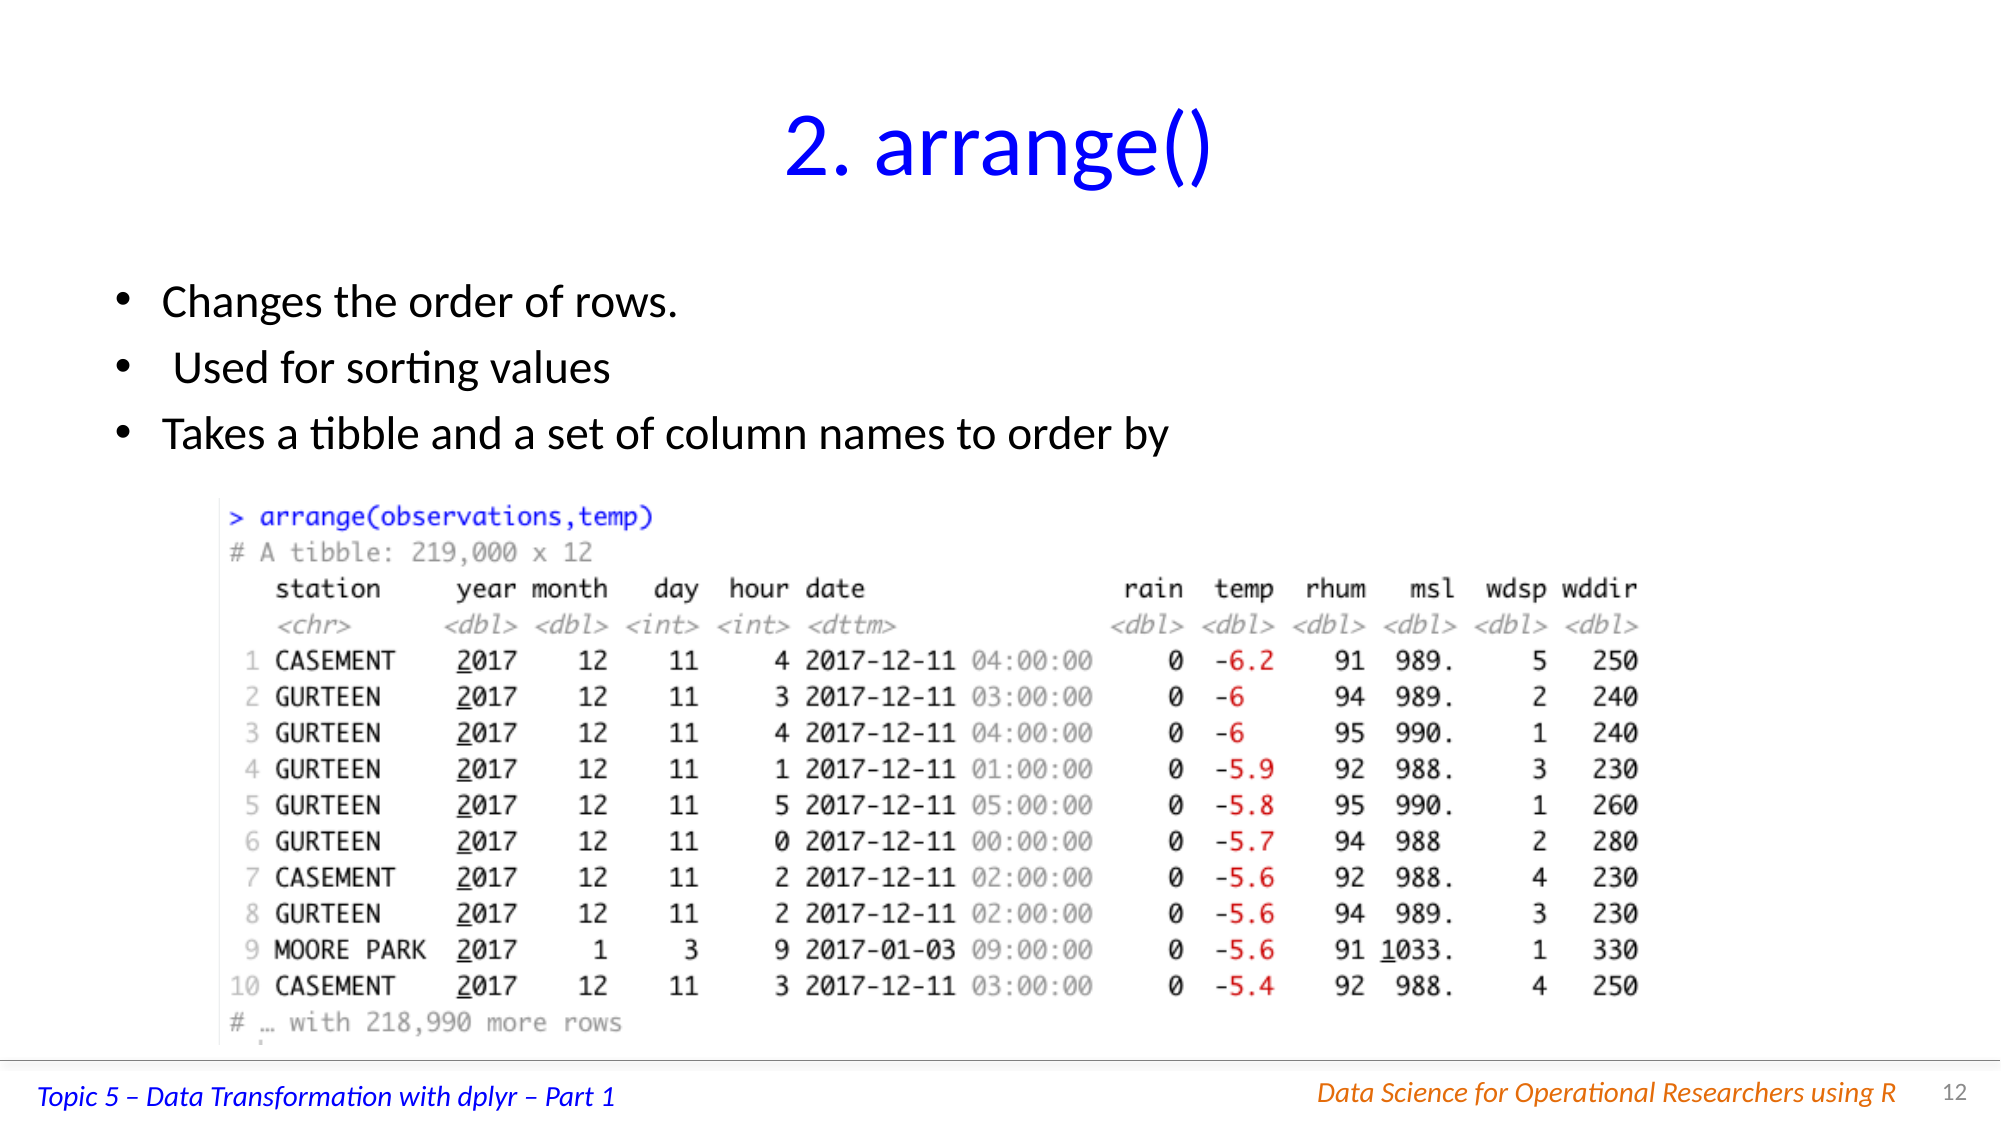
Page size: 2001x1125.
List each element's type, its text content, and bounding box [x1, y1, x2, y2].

slide_number 12 [1899, 1060, 1983, 1120]
title 2. arrange() [99, 45, 1900, 233]
list Changes the order of rows. Used for sorting values Takes a tibble and a set of column names to order by [99, 262, 1900, 469]
picture [218, 497, 1666, 1045]
